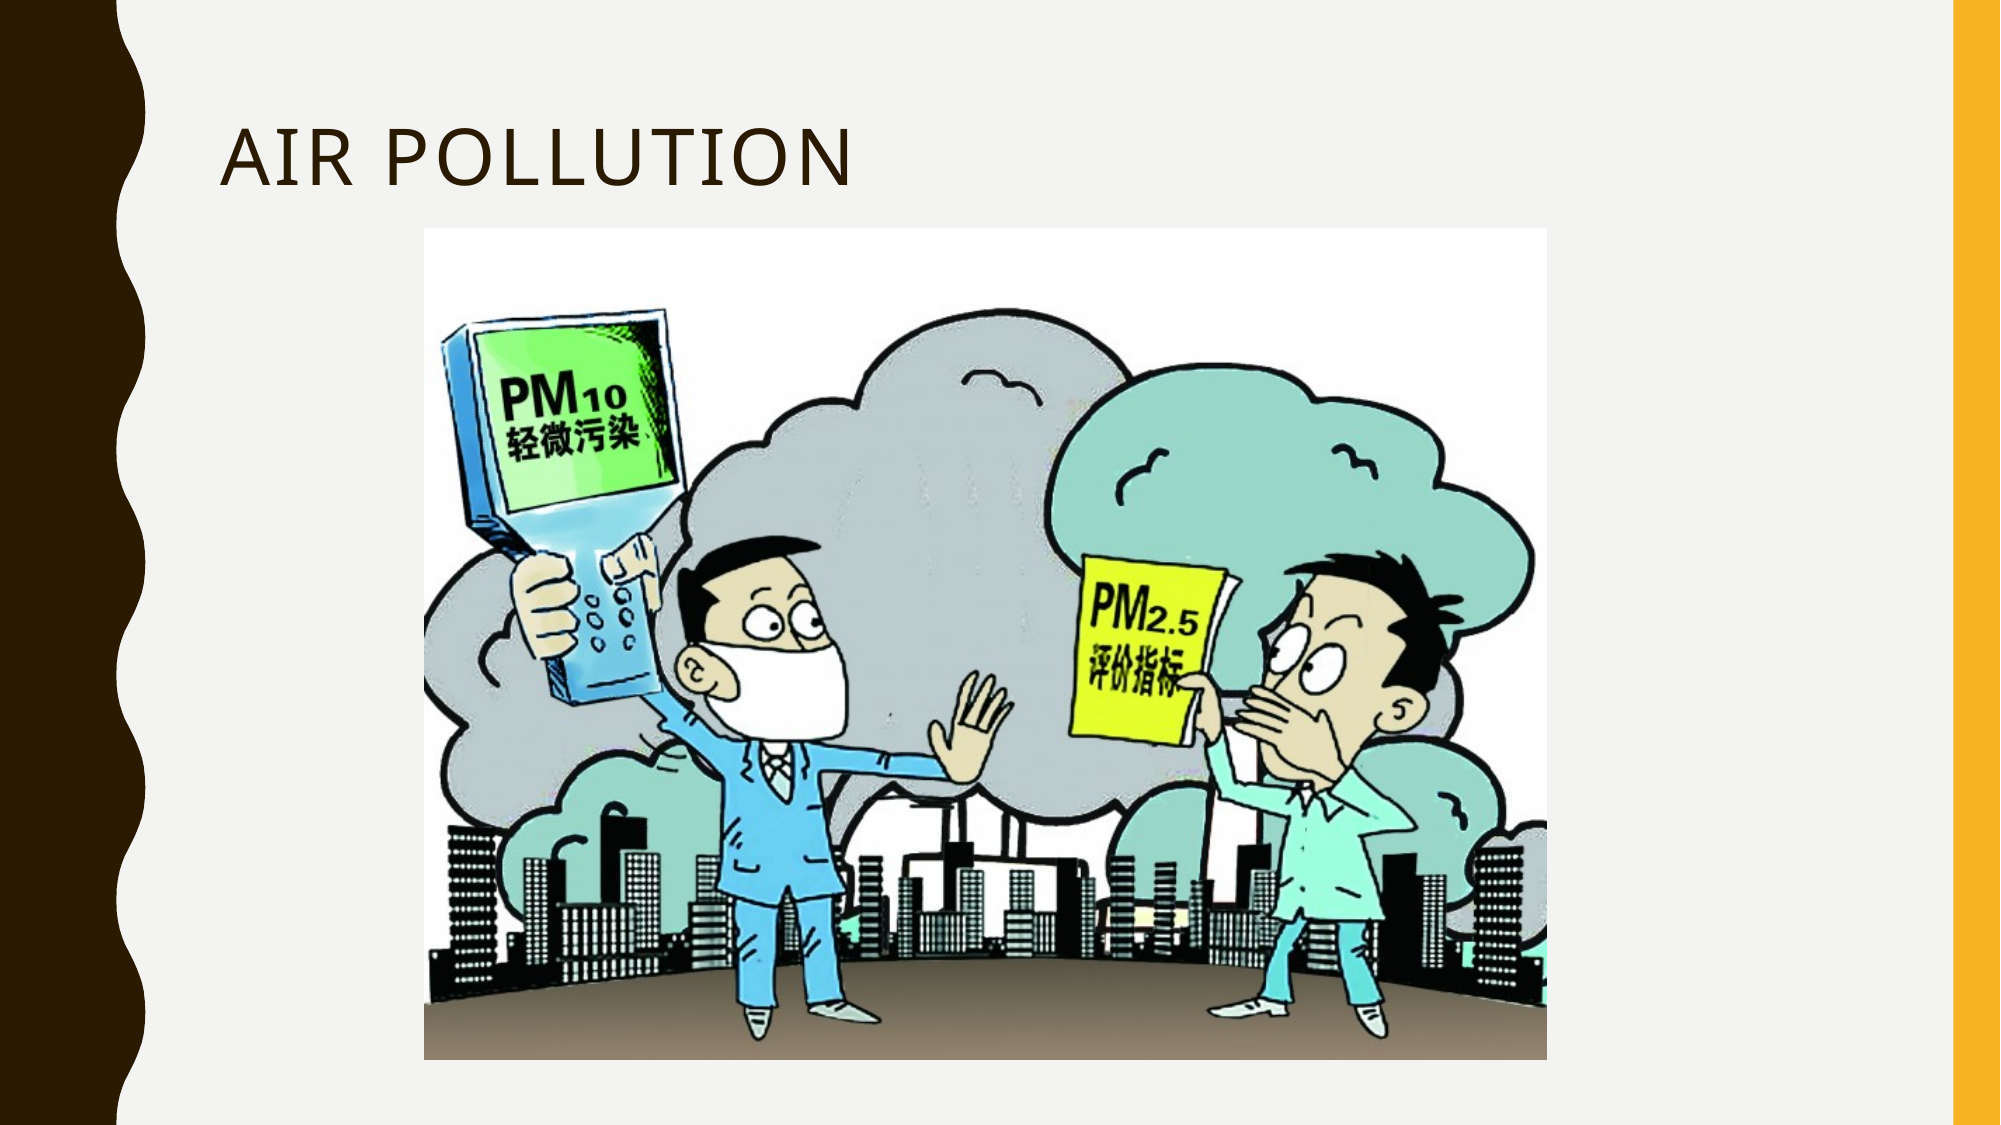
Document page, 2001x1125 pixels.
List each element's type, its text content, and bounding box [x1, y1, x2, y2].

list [423, 228, 1547, 1060]
title Air Pollution [205, 109, 954, 212]
